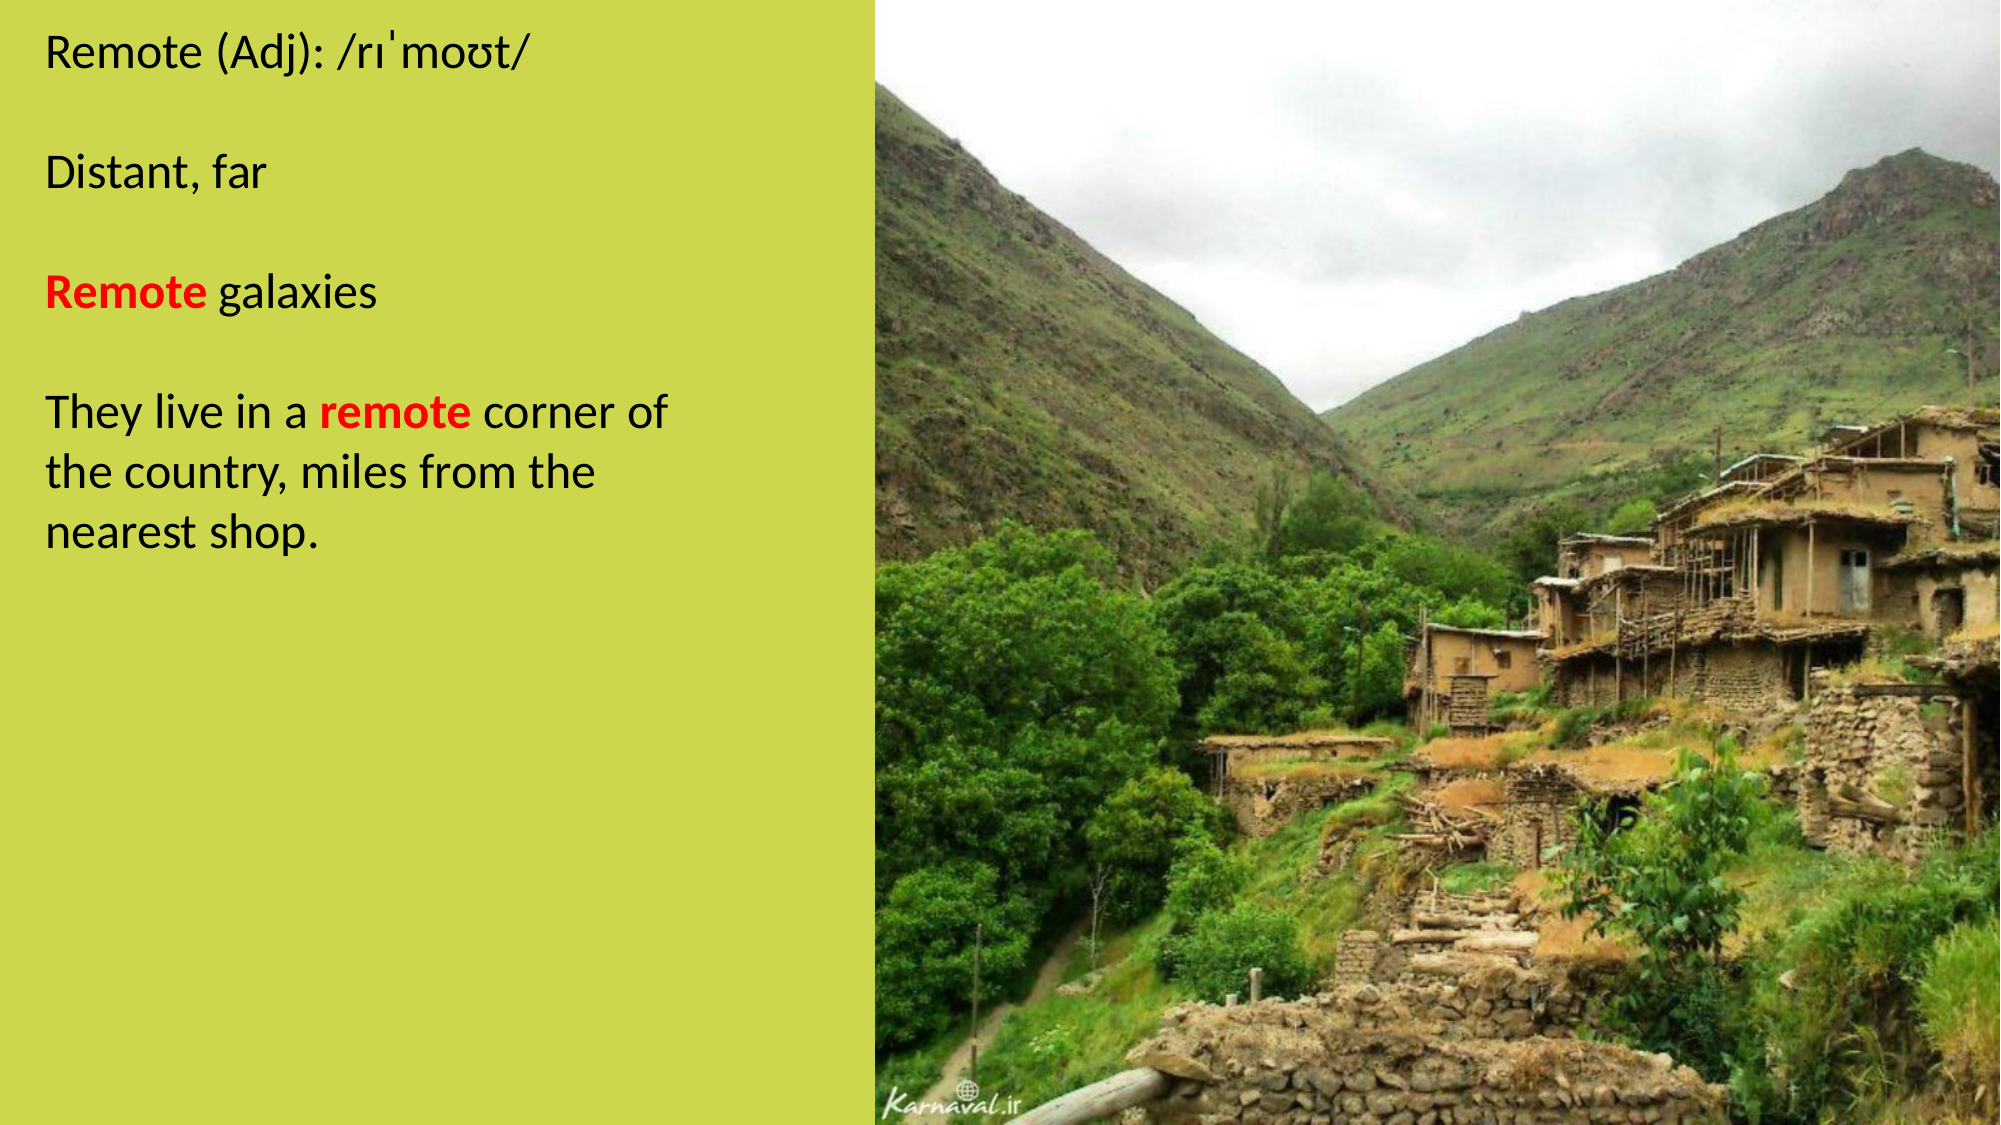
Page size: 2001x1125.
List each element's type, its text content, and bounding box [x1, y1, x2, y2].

picture [874, 0, 2000, 1125]
text_box Remote (Adj): /rɪˈmoʊt/ Distant, far Remote galaxies They live in a remote corner of the country, miles from the nearest shop. [30, 11, 687, 627]
